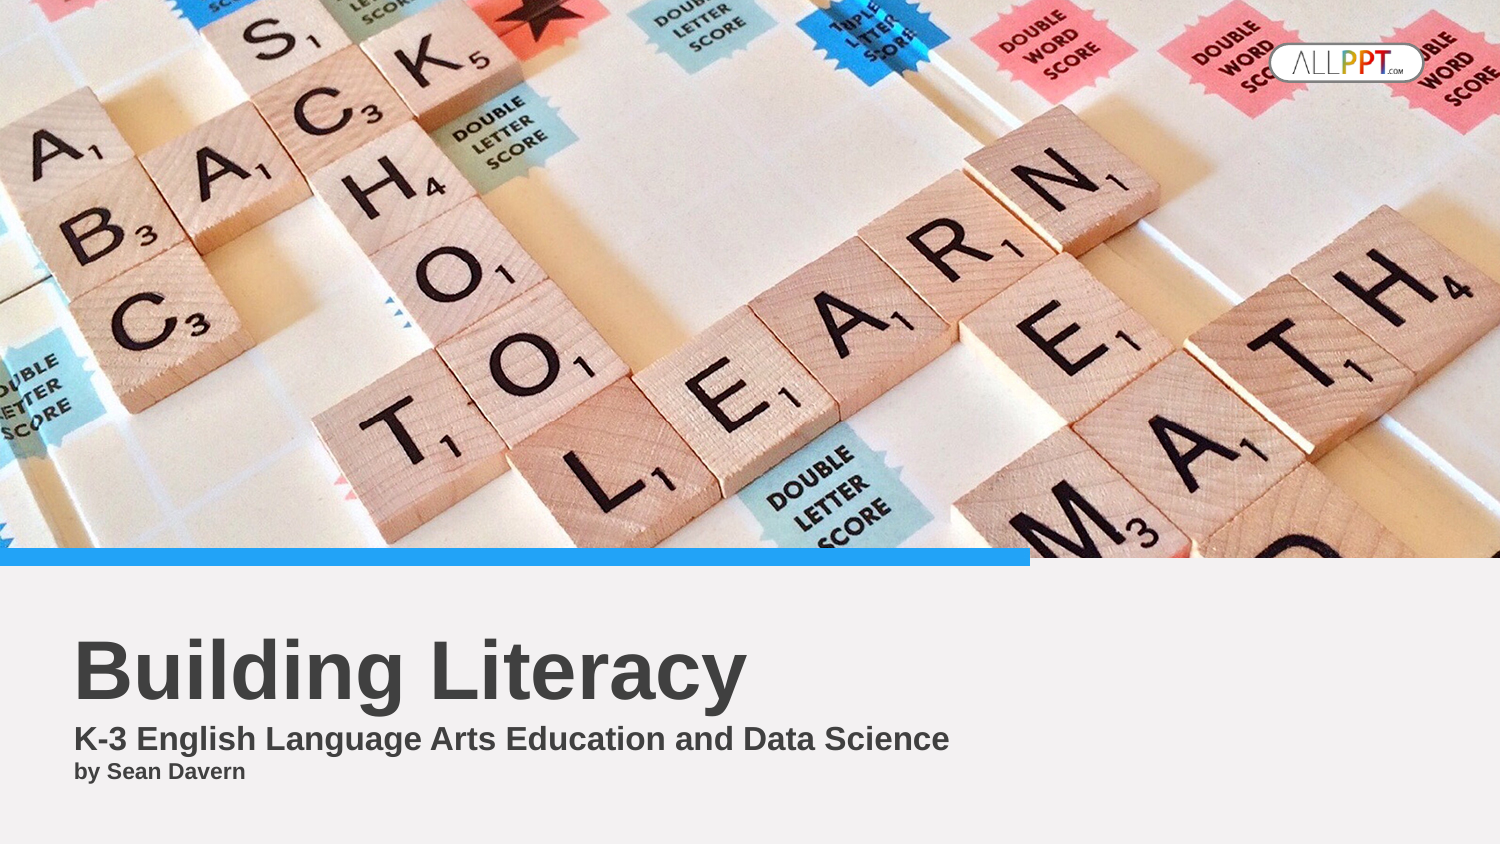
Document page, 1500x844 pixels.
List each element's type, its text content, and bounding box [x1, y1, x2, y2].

text_box Building Literacy [58, 609, 1441, 709]
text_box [1269, 43, 1424, 82]
picture [0, 0, 1500, 844]
text_box K-3 English Language Arts Education and Data Science by Sean Davern [58, 709, 1441, 792]
